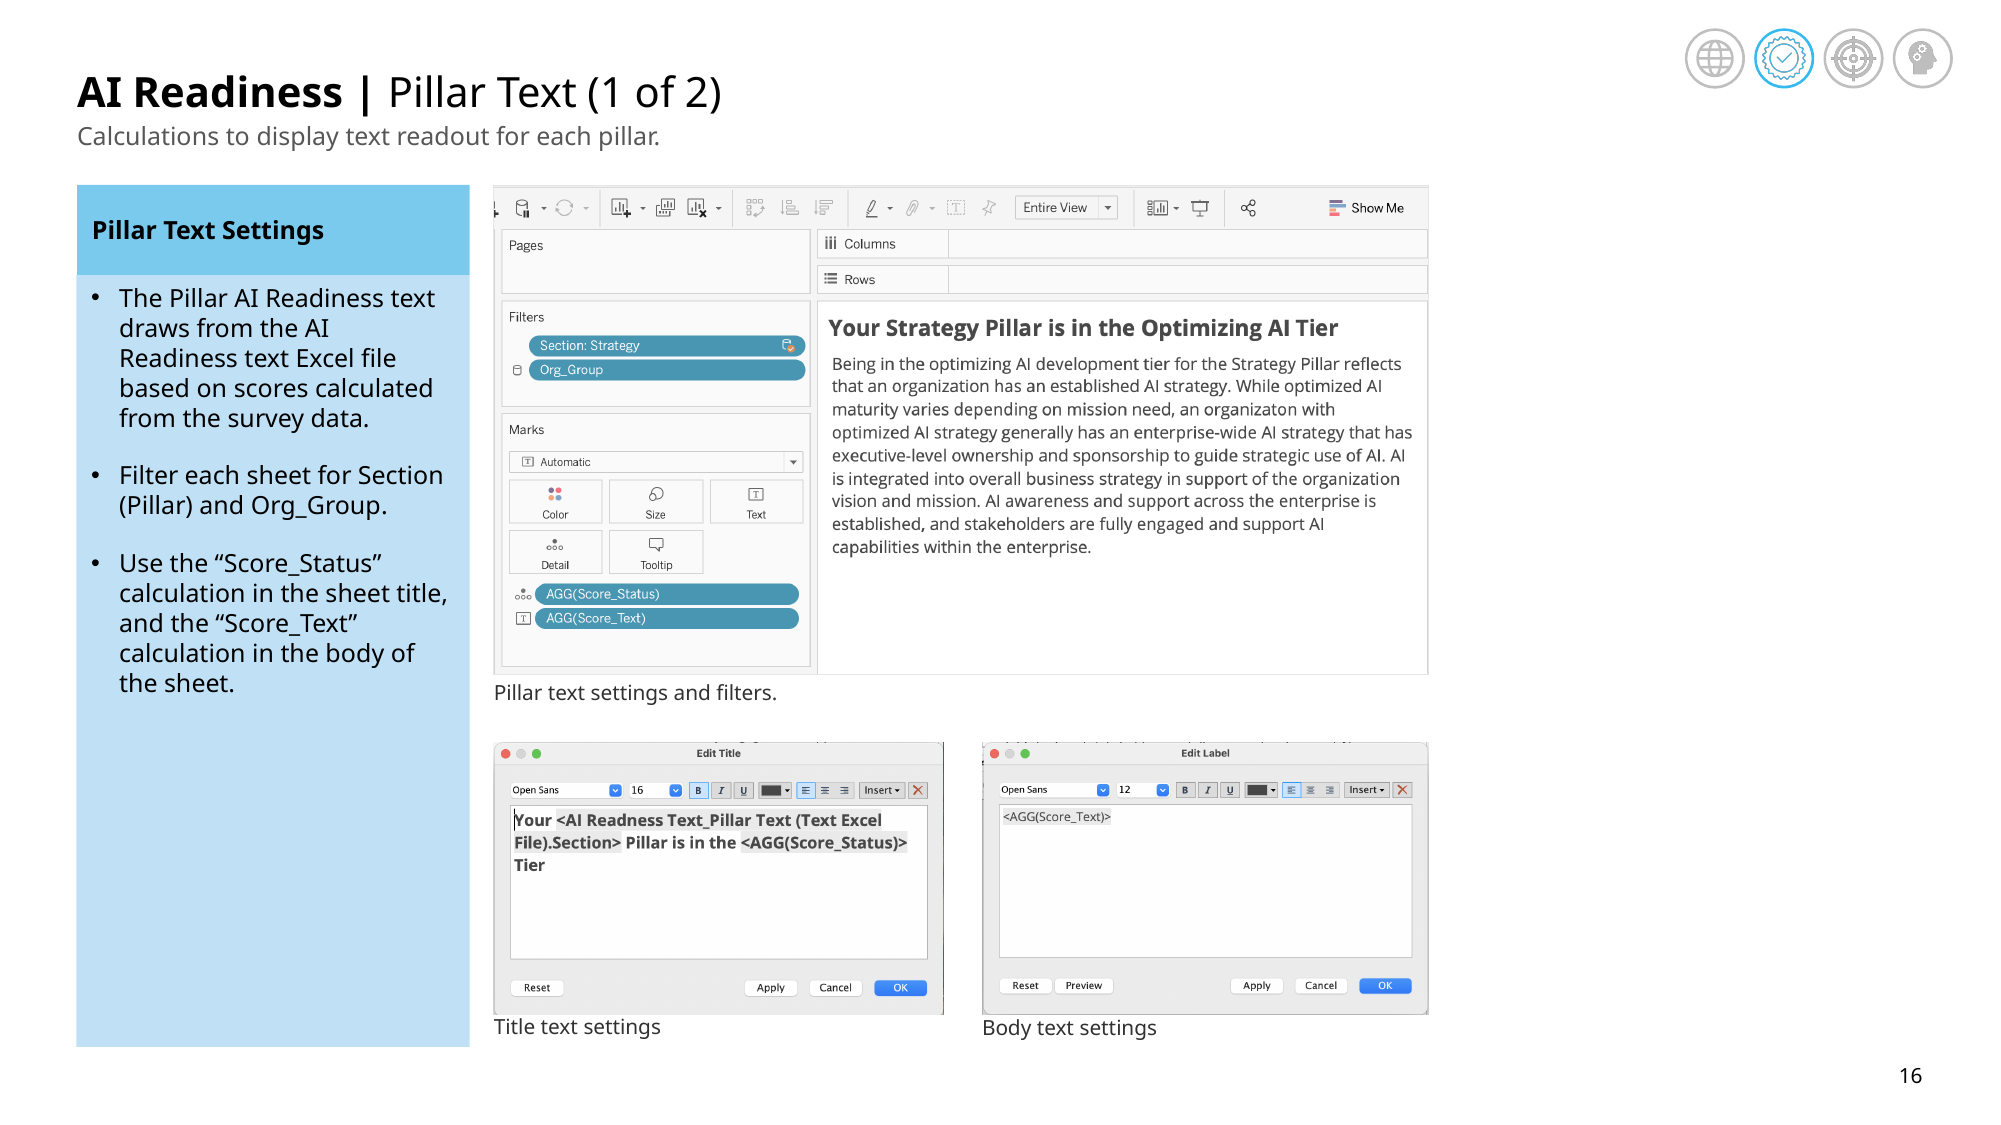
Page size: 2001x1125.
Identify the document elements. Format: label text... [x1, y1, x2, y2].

text_box Pillar text settings and filters. [493, 682, 985, 705]
text_box The Pillar AI Readiness text draws from the AI Readiness text Excel file based on scores calculated from the survey data. Filter each sheet for Section (Pillar) and Org_Group. Use the “Score_Status” calculation in the sheet title, and the “Score_Text” calculation in the body of the sheet. [76, 274, 470, 1047]
text_box Title text settings [493, 1023, 876, 1039]
text_box Pillar Text Settings [77, 184, 470, 275]
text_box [1684, 28, 1954, 89]
list Calculations to display text readout for each pillar. [77, 121, 1923, 168]
title AI Readiness | Pillar Text (1 of 2) [77, 66, 1923, 121]
picture [981, 741, 1429, 1015]
picture [493, 184, 1429, 675]
picture [493, 741, 944, 1015]
text_box Body text settings [982, 1023, 1364, 1040]
